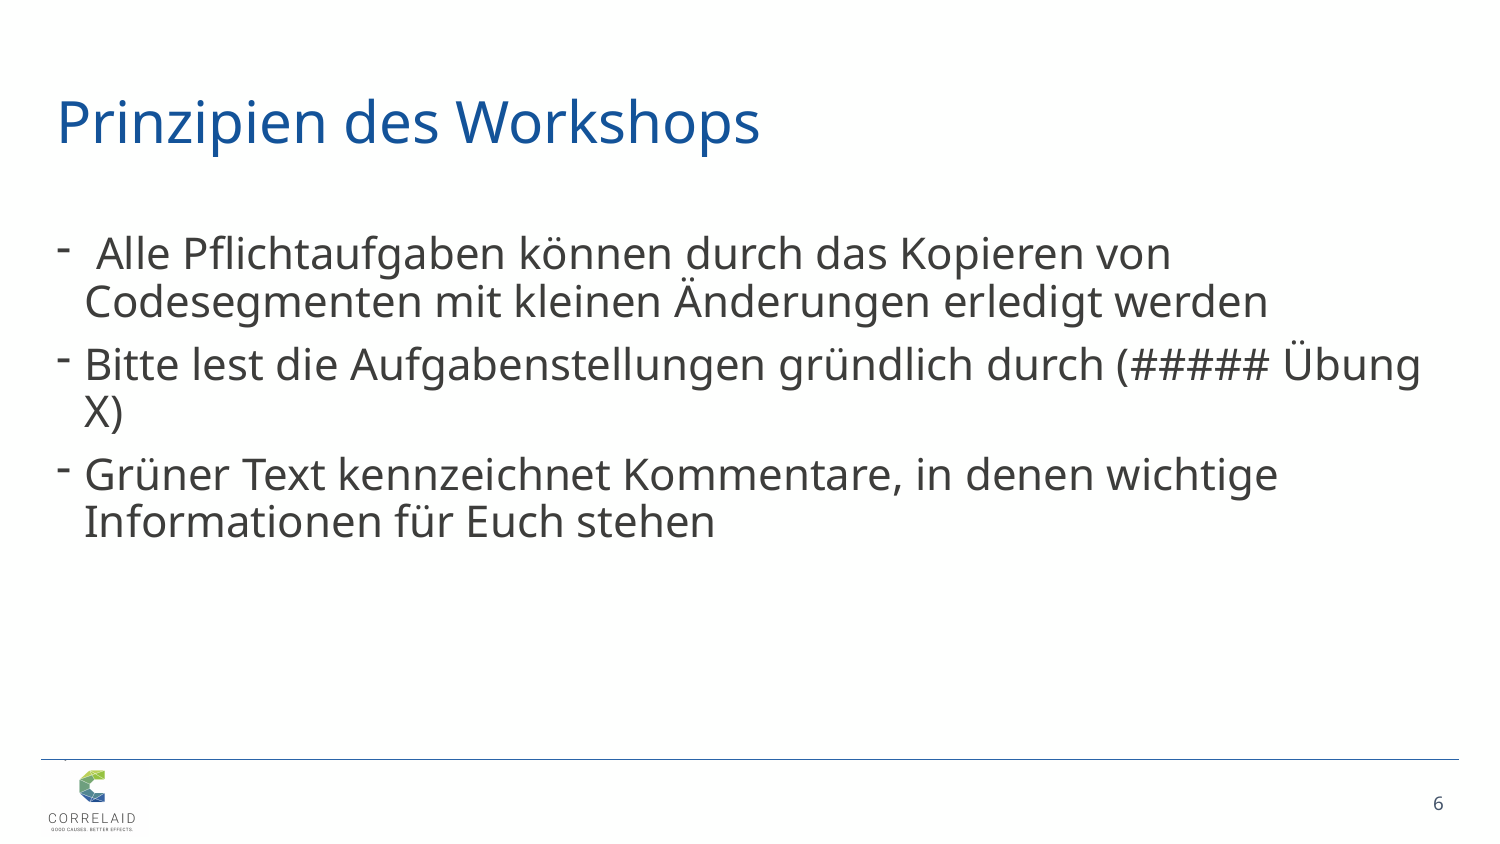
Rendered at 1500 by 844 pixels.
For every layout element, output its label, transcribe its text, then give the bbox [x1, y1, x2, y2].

title Prinzipien des Workshops [41, 43, 1459, 207]
picture [41, 760, 149, 837]
list Alle Pflichtaufgaben können durch das Kopieren von Codesegmenten mit kleinen Änderungen erledigt werden Bitte lest die Aufgabenstellungen gründlich durch (##### Übung X) Grüner Text kennzeichnet Kommentare, in denen wichtige Informationen für Euch stehen [41, 224, 1459, 744]
